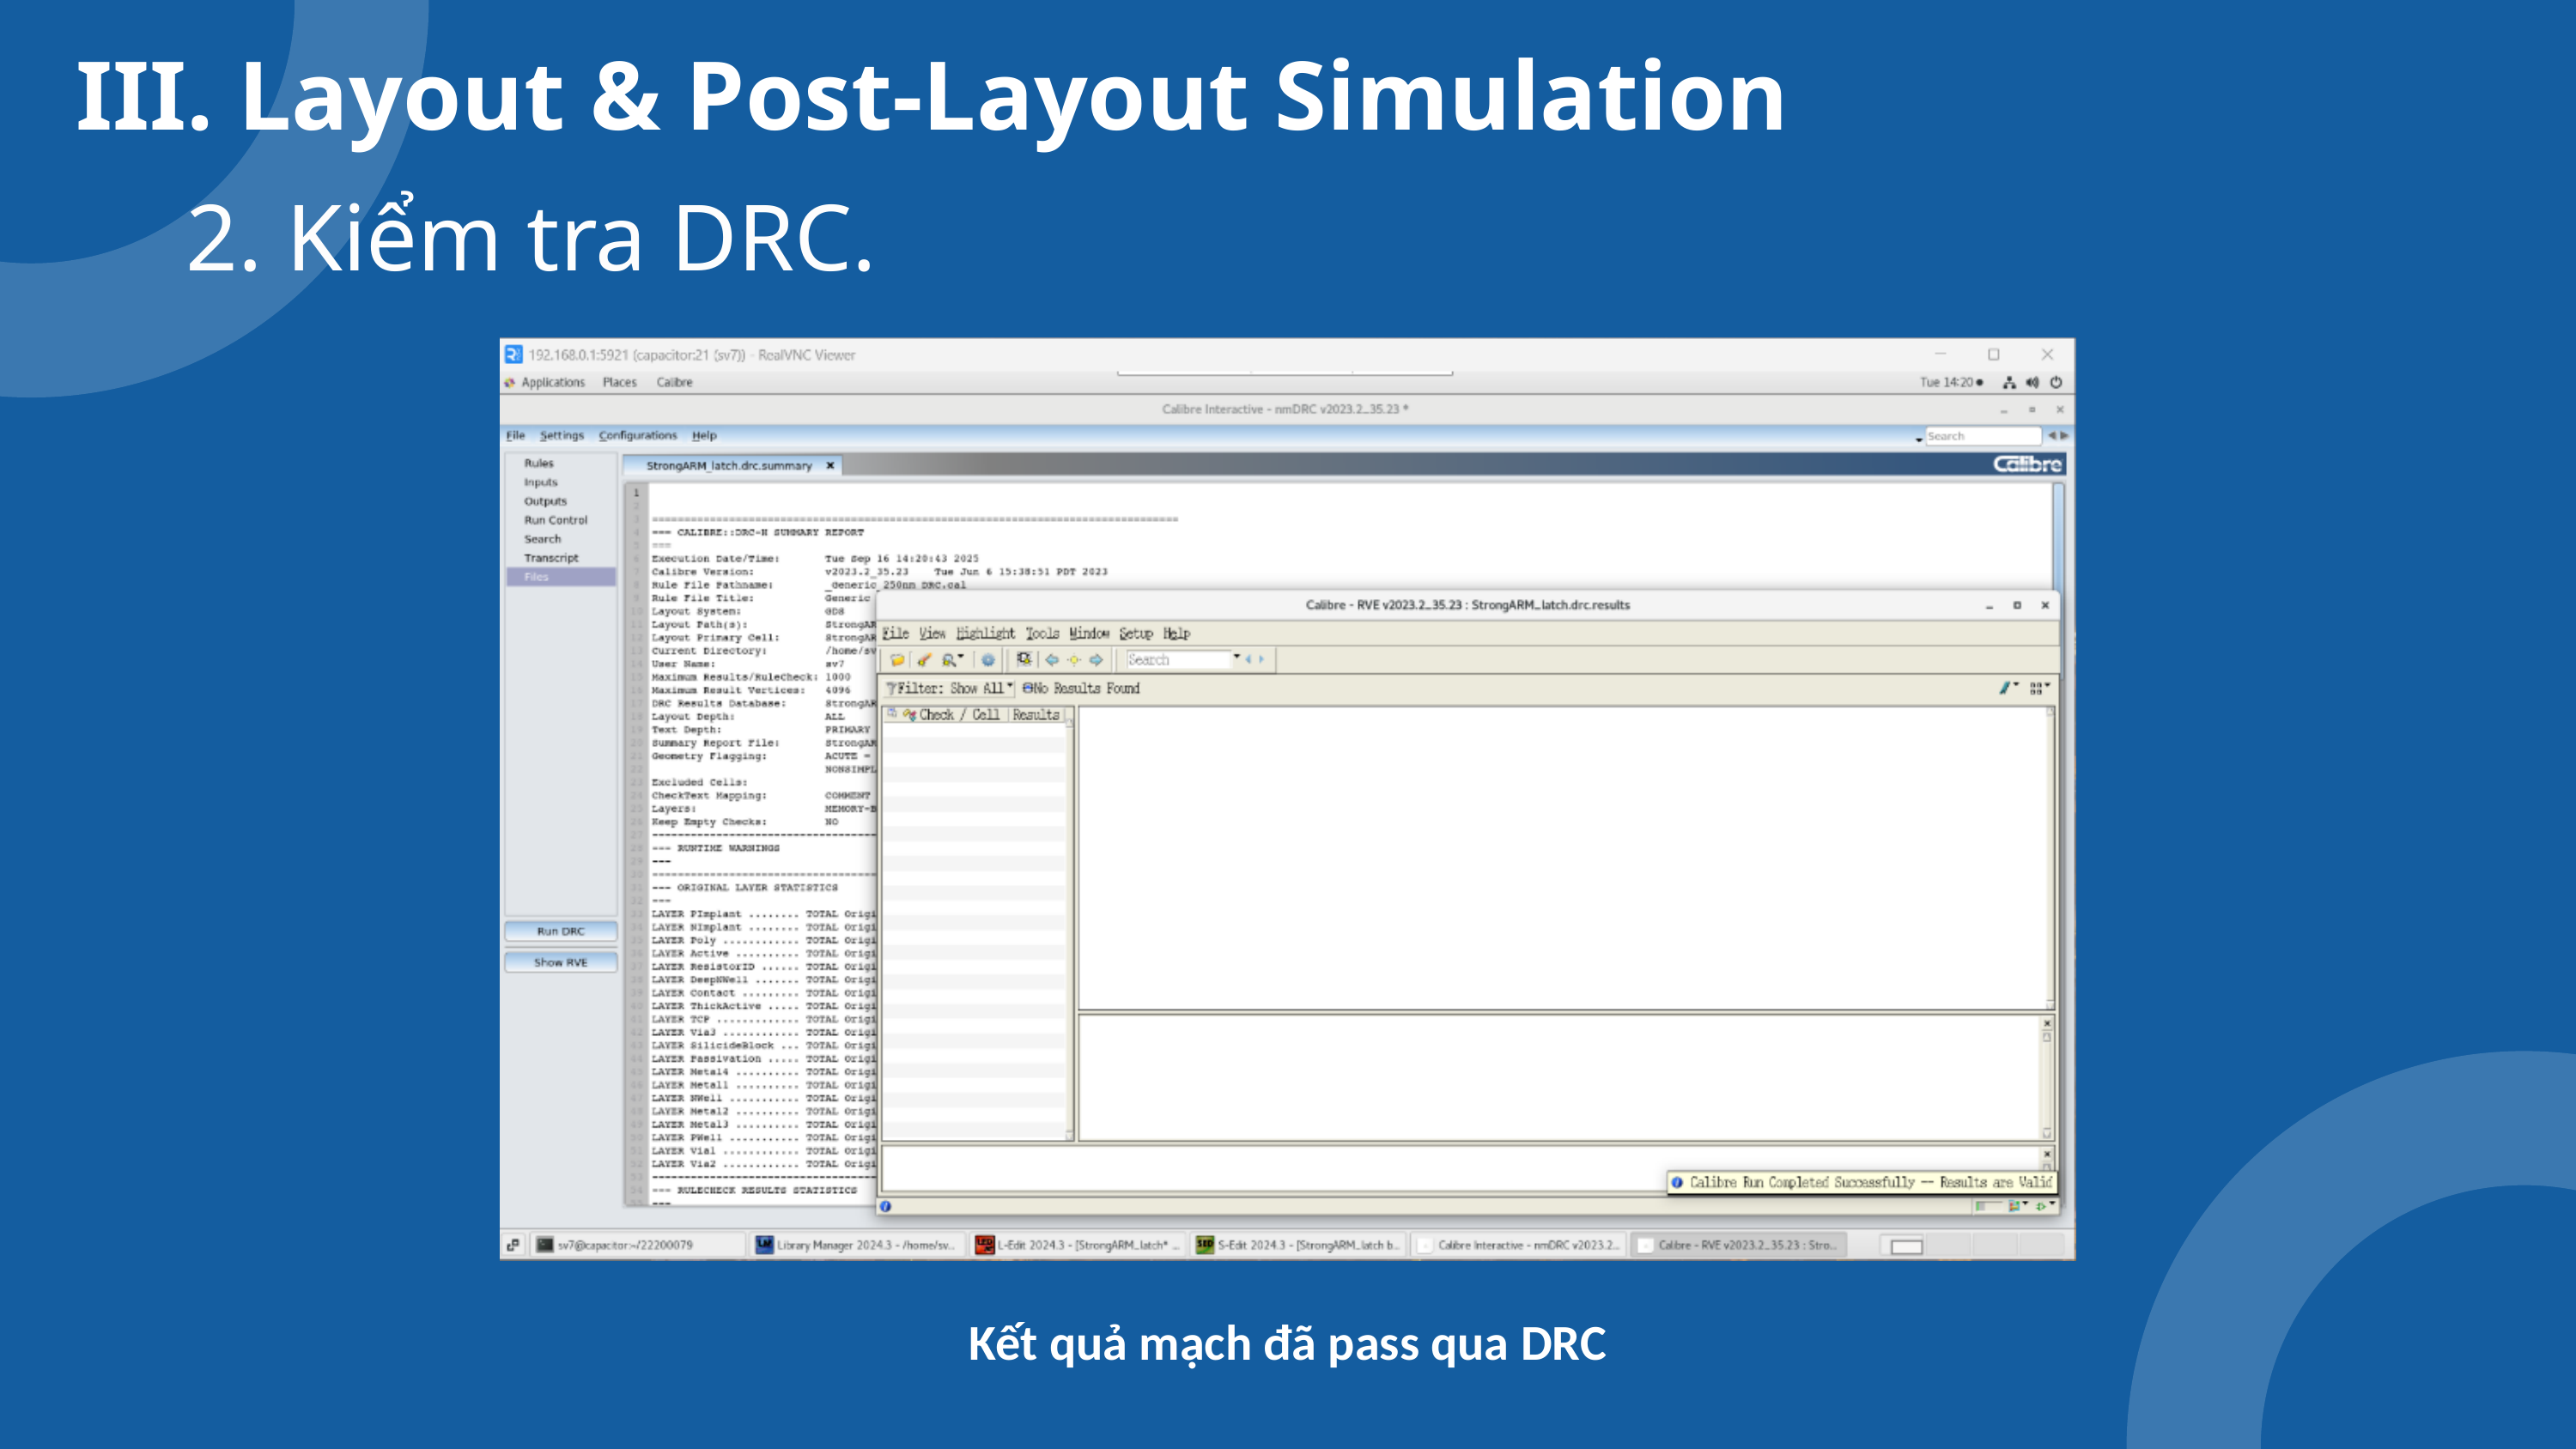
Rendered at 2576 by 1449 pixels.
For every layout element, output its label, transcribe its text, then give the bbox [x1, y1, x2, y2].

text_box Kết quả mạch đã pass qua DRC [937, 1303, 1639, 1377]
text_box III. Layout & Post-Layout Simulation [366, 15, 2156, 149]
picture [500, 337, 2076, 1261]
text_box 2. Kiểm tra DRC. [366, 161, 2156, 289]
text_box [0, 0, 362, 331]
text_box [2193, 1118, 2576, 1449]
